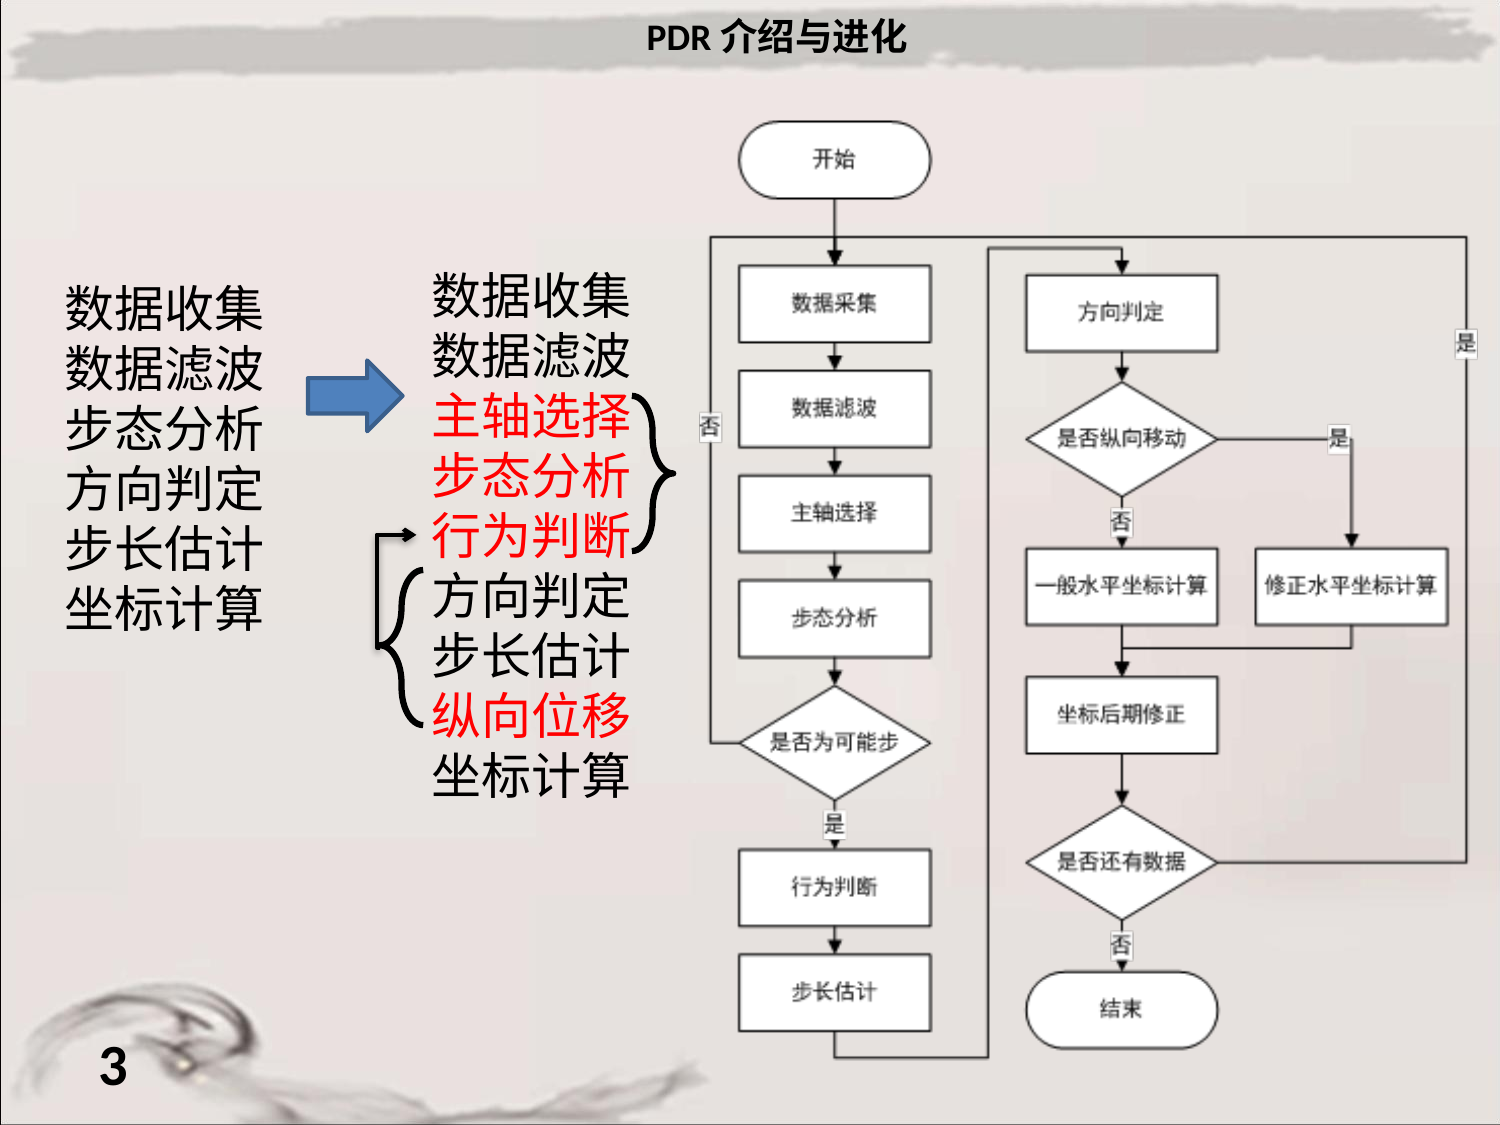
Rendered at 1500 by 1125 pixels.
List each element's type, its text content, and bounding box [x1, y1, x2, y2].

text_box [392, 569, 424, 726]
text_box 数据收集 数据滤波 步态分析 方向判定 步长估计 坐标计算 [50, 270, 308, 645]
picture [0, 0, 1500, 1125]
text_box [631, 395, 674, 552]
text_box 数据收集 数据滤波 主轴选择 步态分析 行为判断 方向判定 步长估计 纵向位移 坐标计算 [416, 257, 691, 813]
text_box [305, 358, 405, 434]
text_box 3 [83, 1020, 172, 1105]
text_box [379, 537, 417, 646]
text_box PDR介绍与进化 [631, 5, 1010, 66]
